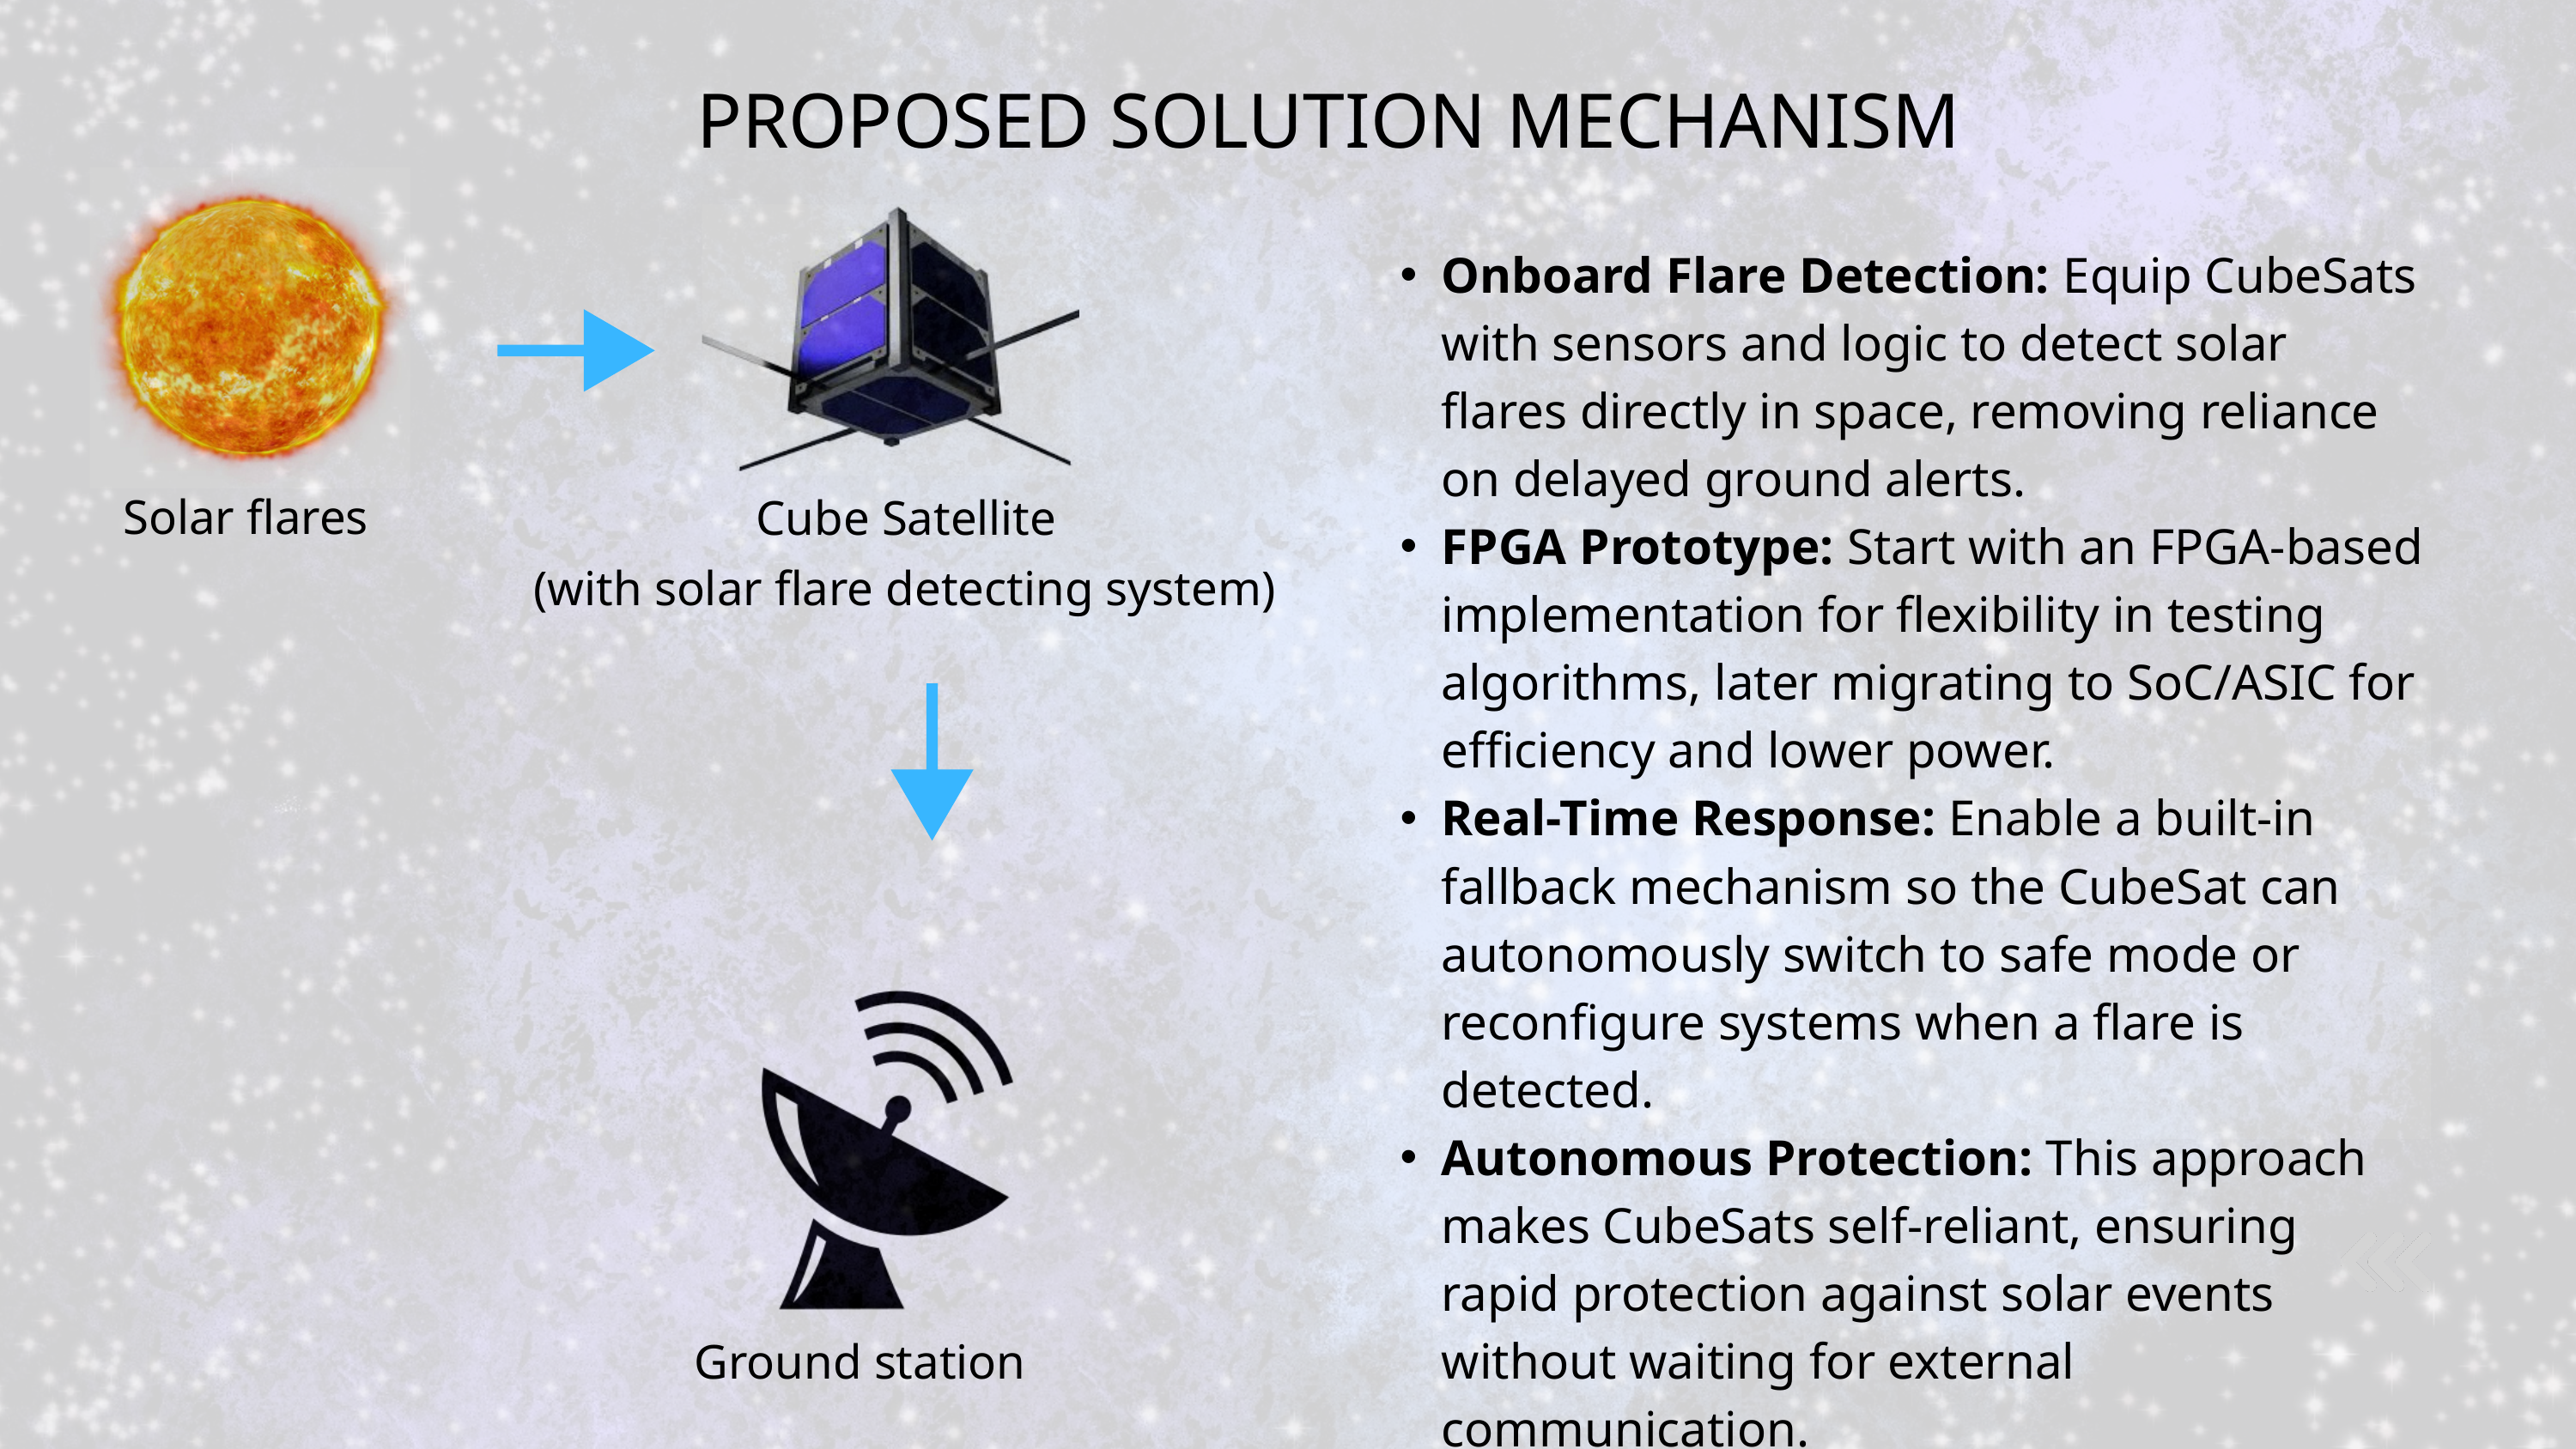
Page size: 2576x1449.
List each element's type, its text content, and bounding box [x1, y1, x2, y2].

text_box [0, 0, 2576, 1449]
text_box PROPOSED SOLUTION MECHANISM [317, 85, 2341, 164]
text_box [890, 682, 974, 841]
text_box (with solar flare detecting system) [533, 549, 1358, 615]
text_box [1668, 682, 2432, 1139]
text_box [534, 271, 618, 430]
text_box Onboard Flare Detection: Equip CubeSats with sensors and logic to detect solar flares directly in space, removing reliance on delayed ground alerts. FPGA Prototype: Start with an FPGA-based implementation for flexibility in testing algorithms, later migrating to SoC/ASIC for efficiency and lower power. Real-Time Response: Enable a built-in fallback mechanism so the CubeSat can autonomously switch to safe mode or reconfigure systems when a flare is detected. Autonomous Protection: This approach makes CubeSats self-reliant, ensuring rapid protection against solar events without waiting for external communication. [1358, 234, 2427, 1449]
text_box Cube Satellite [756, 479, 1121, 545]
text_box Ground station [694, 1322, 1183, 1389]
text_box Solar flares [123, 478, 411, 544]
